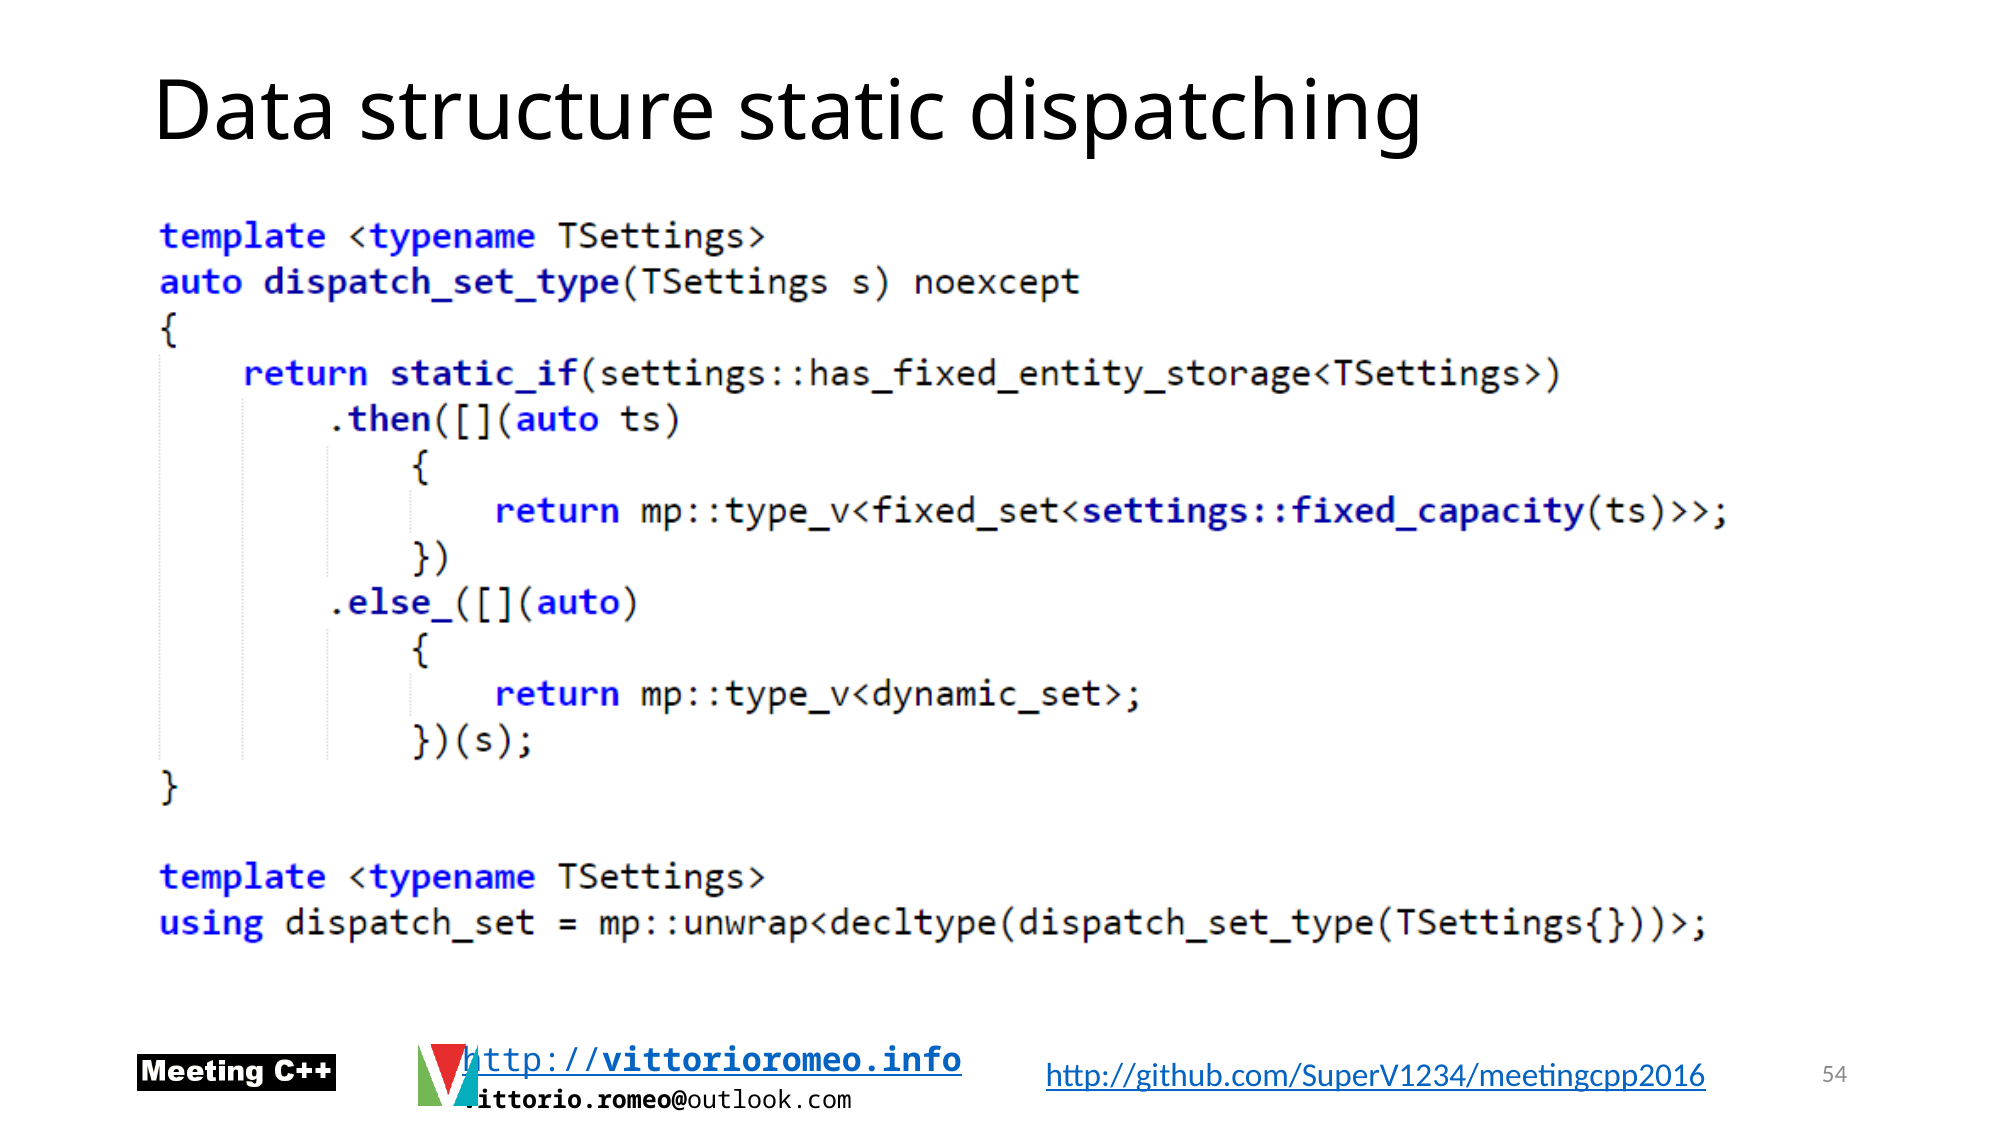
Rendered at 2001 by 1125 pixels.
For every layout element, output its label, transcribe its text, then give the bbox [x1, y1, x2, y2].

picture [137, 172, 1781, 967]
title Data structure static dispatching [137, 59, 1863, 166]
slide_number 54 [1793, 1042, 1863, 1103]
picture [418, 1044, 478, 1106]
picture [137, 1054, 336, 1091]
